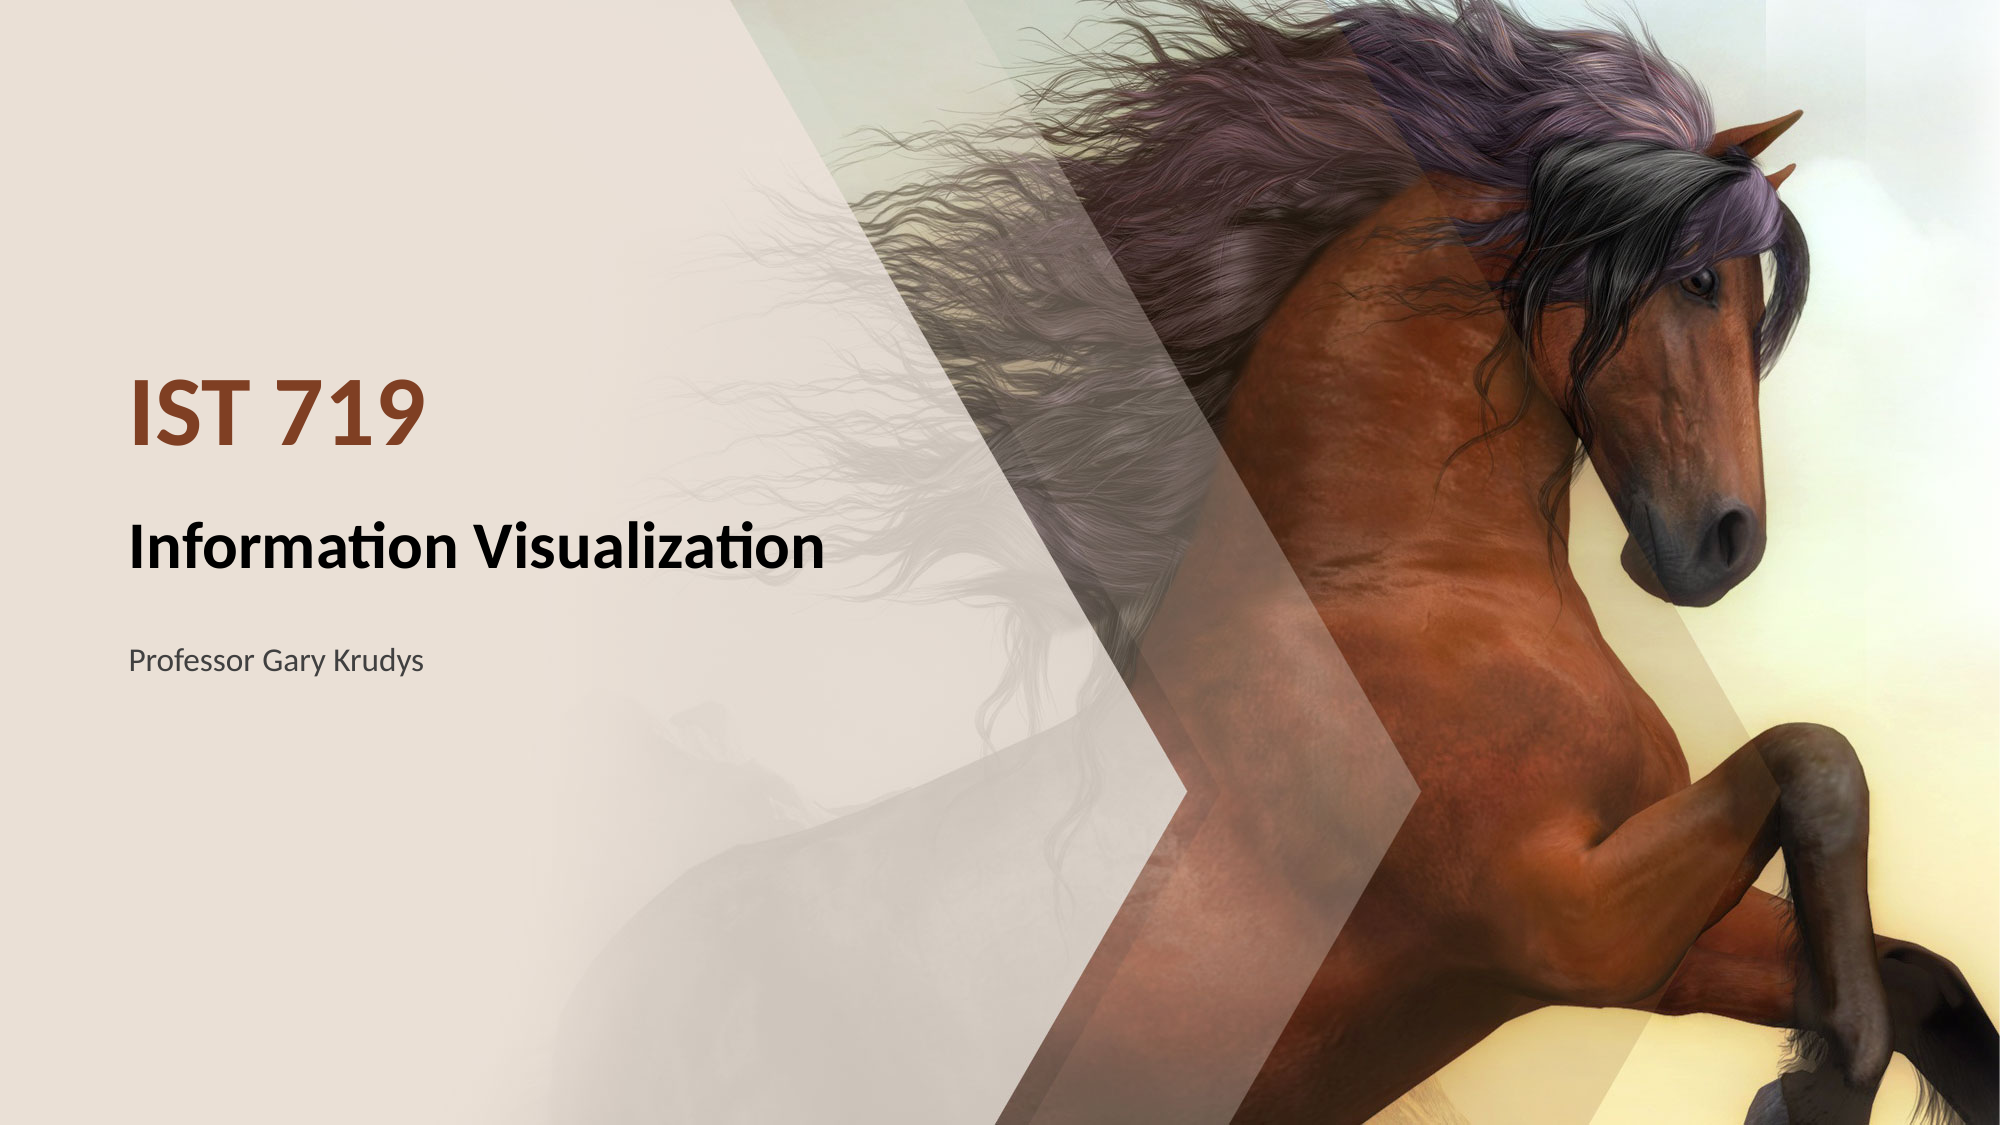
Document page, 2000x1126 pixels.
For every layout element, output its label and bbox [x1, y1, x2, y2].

picture [0, 0, 2000, 1125]
text_box [113, 337, 941, 689]
